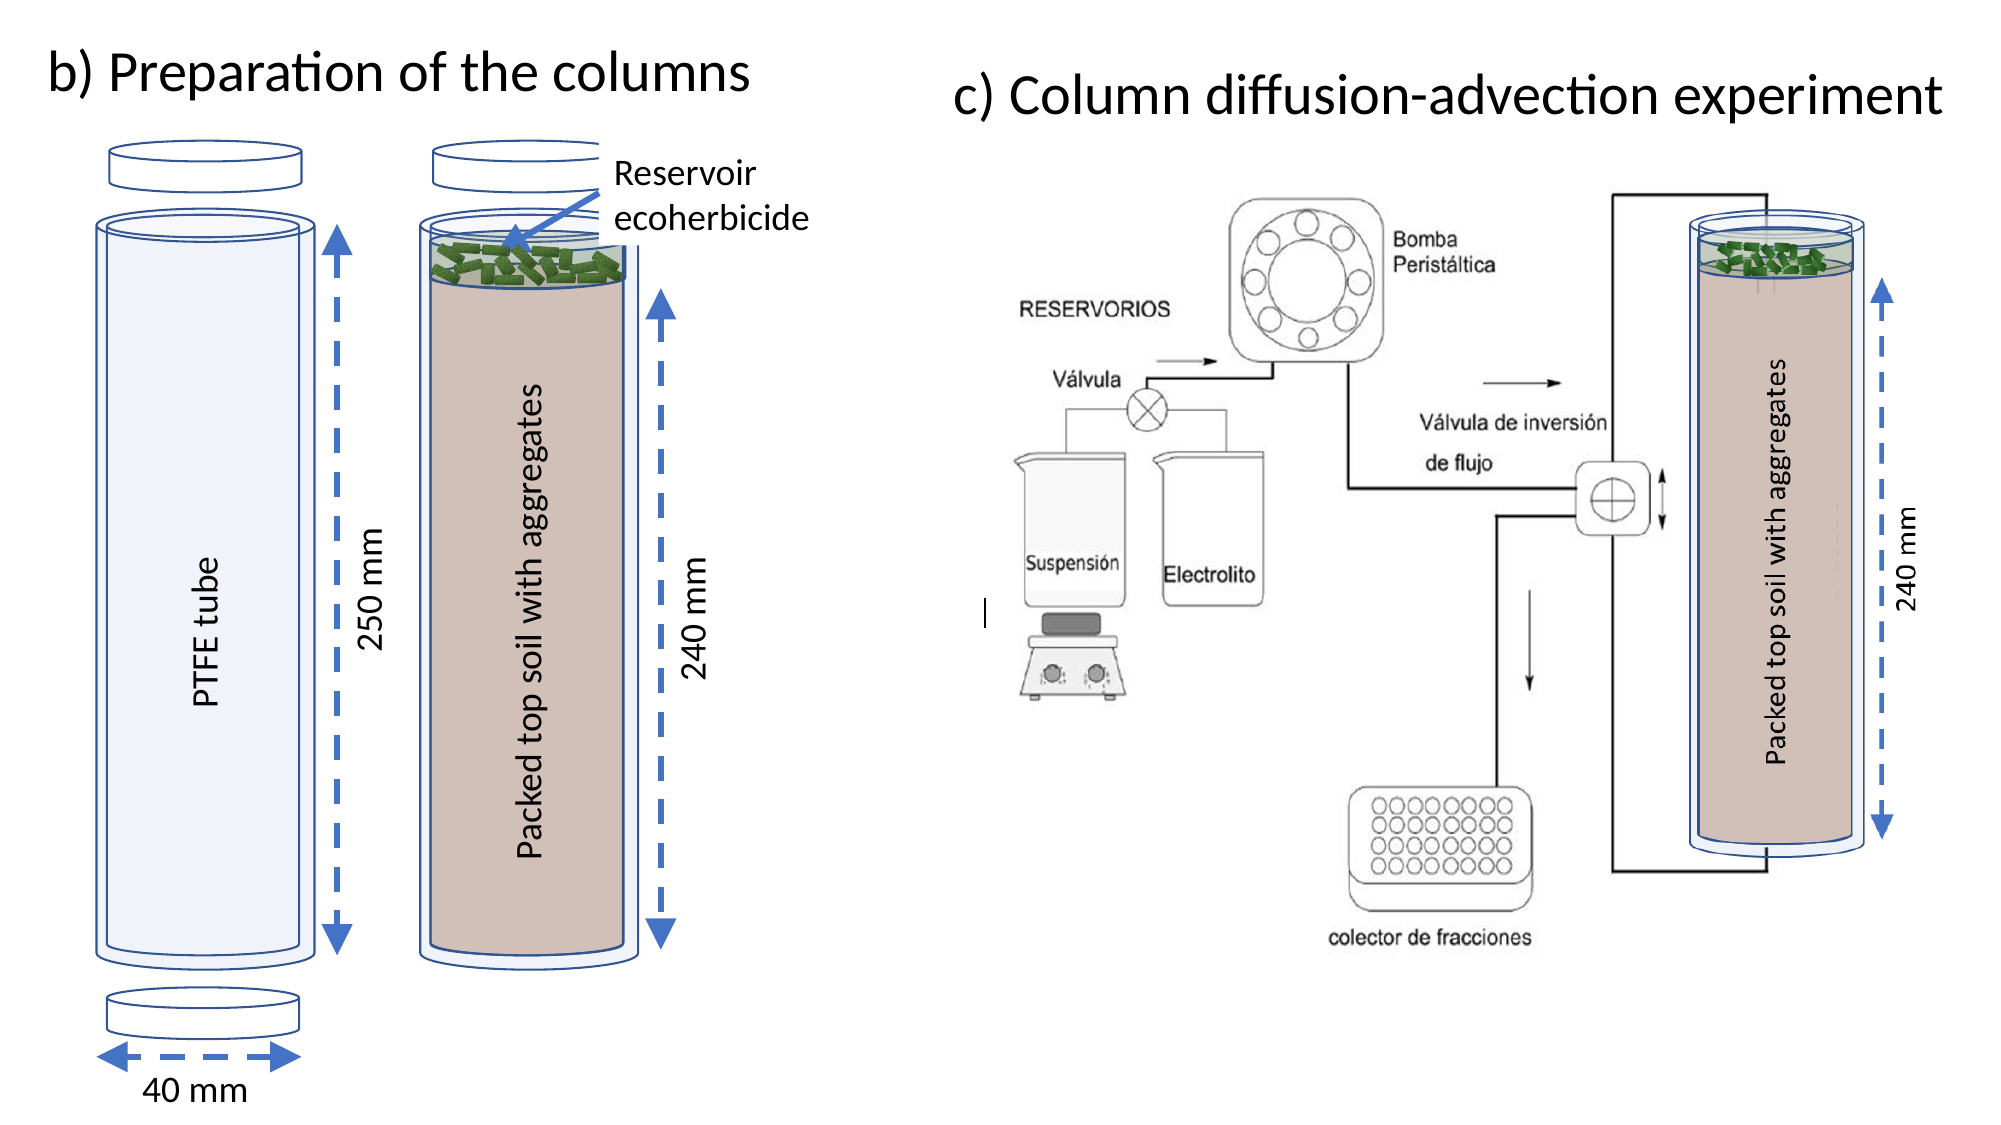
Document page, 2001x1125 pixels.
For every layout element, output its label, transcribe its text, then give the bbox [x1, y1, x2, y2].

text_box Packed top soil with aggregates [496, 368, 557, 478]
text_box b) Preparation of the columns [32, 25, 767, 111]
text_box [419, 780, 640, 971]
text_box [431, 139, 598, 193]
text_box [496, 193, 599, 245]
text_box [458, 286, 598, 290]
text_box Reservoir ecoherbicide [598, 140, 836, 246]
text_box [429, 780, 625, 957]
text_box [0, 478, 736, 780]
text_box [428, 230, 496, 281]
text_box Packed top soil with aggregates [496, 780, 557, 875]
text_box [984, 68, 1942, 970]
text_box c) Column diffusion-advection experiment [938, 48, 1960, 134]
text_box [625, 246, 640, 478]
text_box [431, 245, 623, 286]
text_box [419, 208, 496, 478]
text_box [429, 280, 625, 478]
text_box [623, 246, 627, 281]
